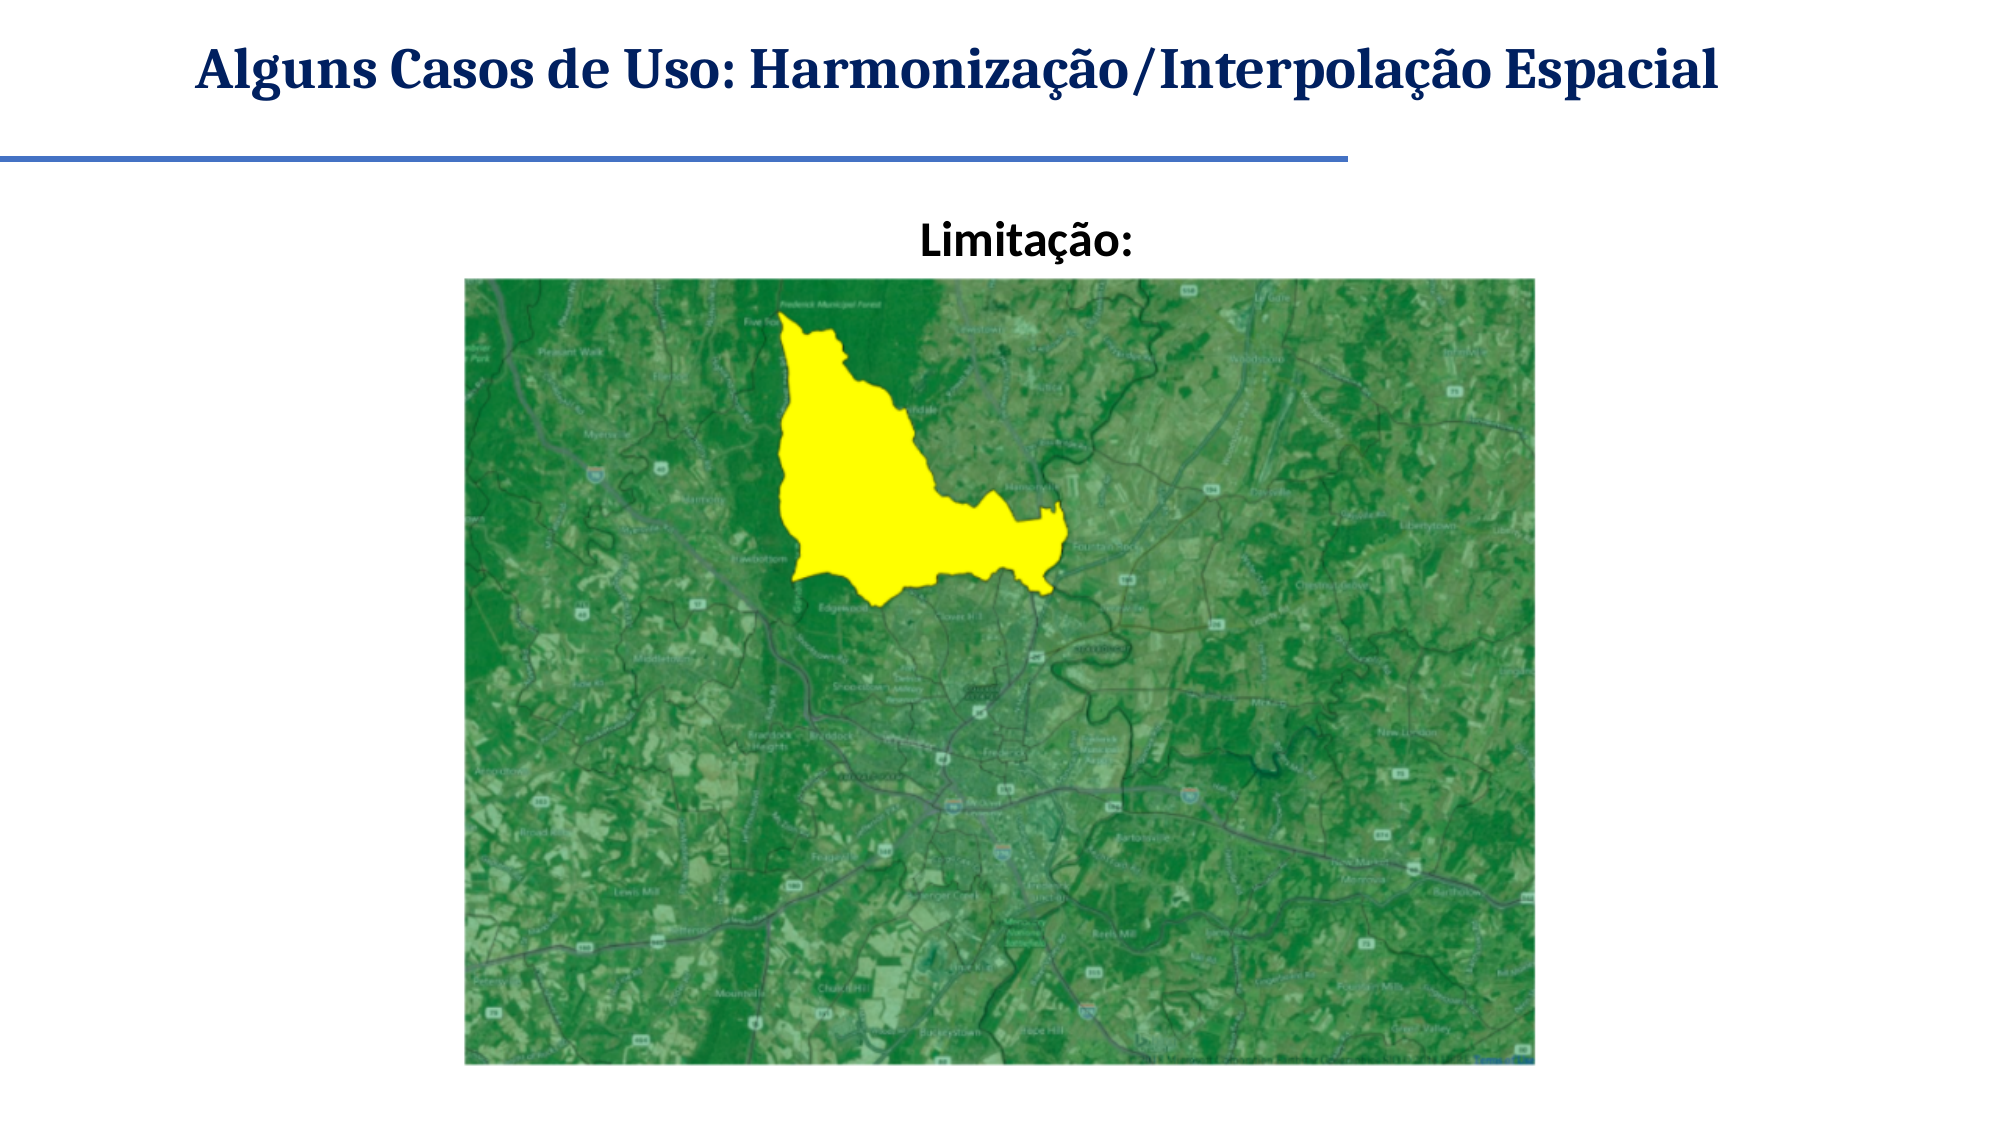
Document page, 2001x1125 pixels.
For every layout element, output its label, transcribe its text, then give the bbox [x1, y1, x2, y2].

text_box Limitação: [642, 168, 1337, 274]
picture [460, 274, 1540, 1069]
text_box Alguns Casos de Uso: Harmonização/Interpolação Espacial [181, 23, 1902, 108]
